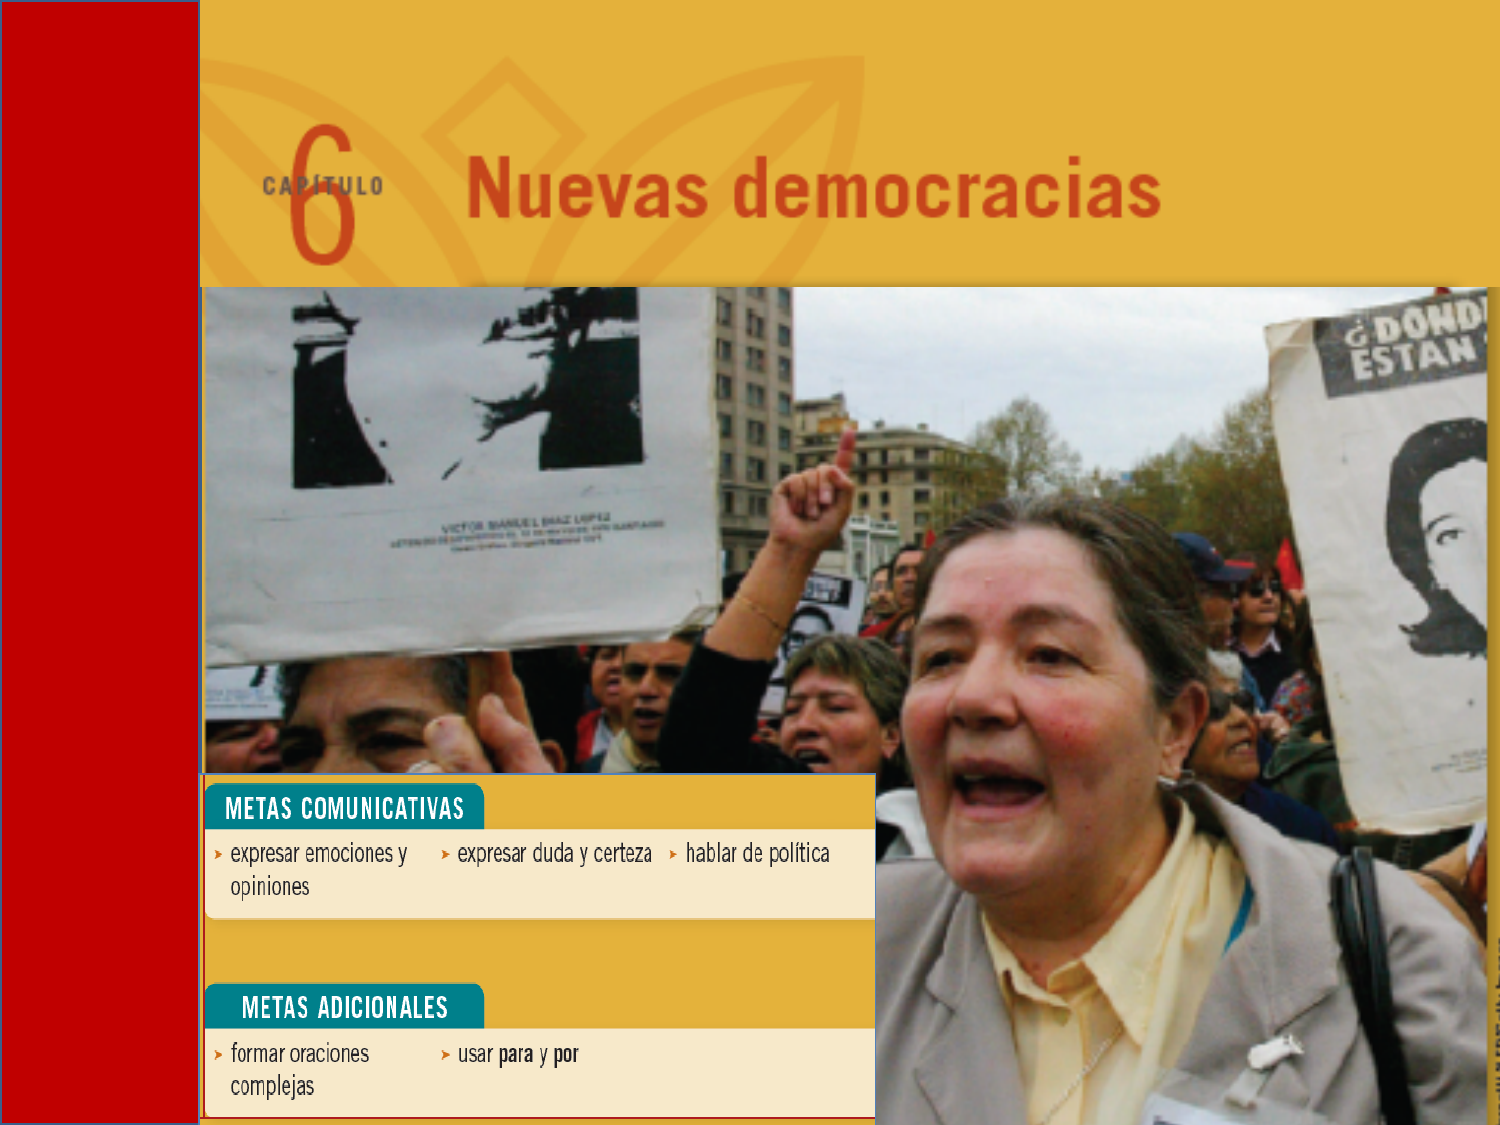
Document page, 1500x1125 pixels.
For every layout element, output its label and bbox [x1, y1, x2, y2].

text_box [0, 0, 197, 1125]
picture [199, 0, 1500, 1125]
